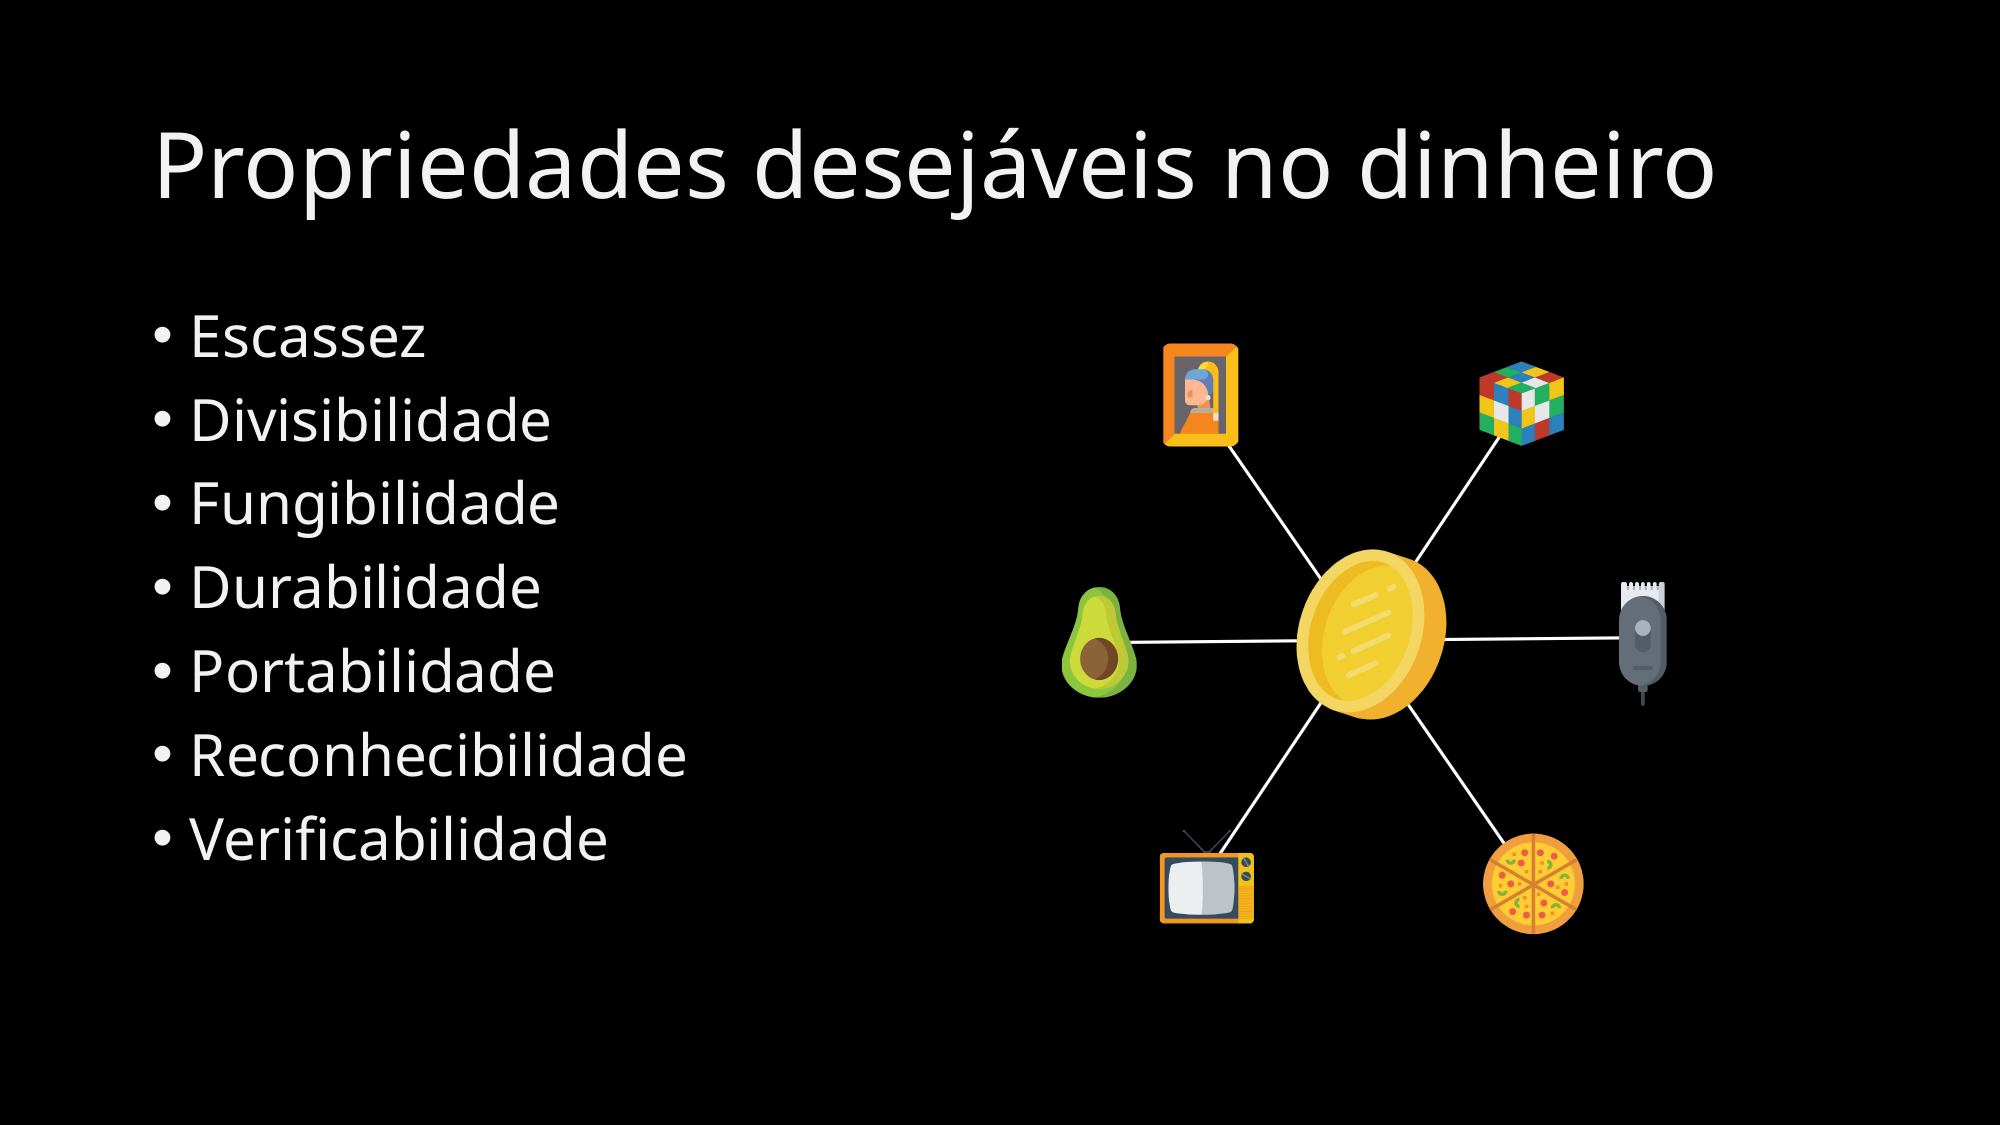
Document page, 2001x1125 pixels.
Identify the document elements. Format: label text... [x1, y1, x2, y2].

picture [1055, 334, 1671, 943]
list Escassez Divisibilidade Fungibilidade Durabilidade Portabilidade Reconhecibilidade Verificabilidade [137, 299, 1863, 1014]
title Propriedades desejáveis no dinheiro [137, 59, 1863, 278]
